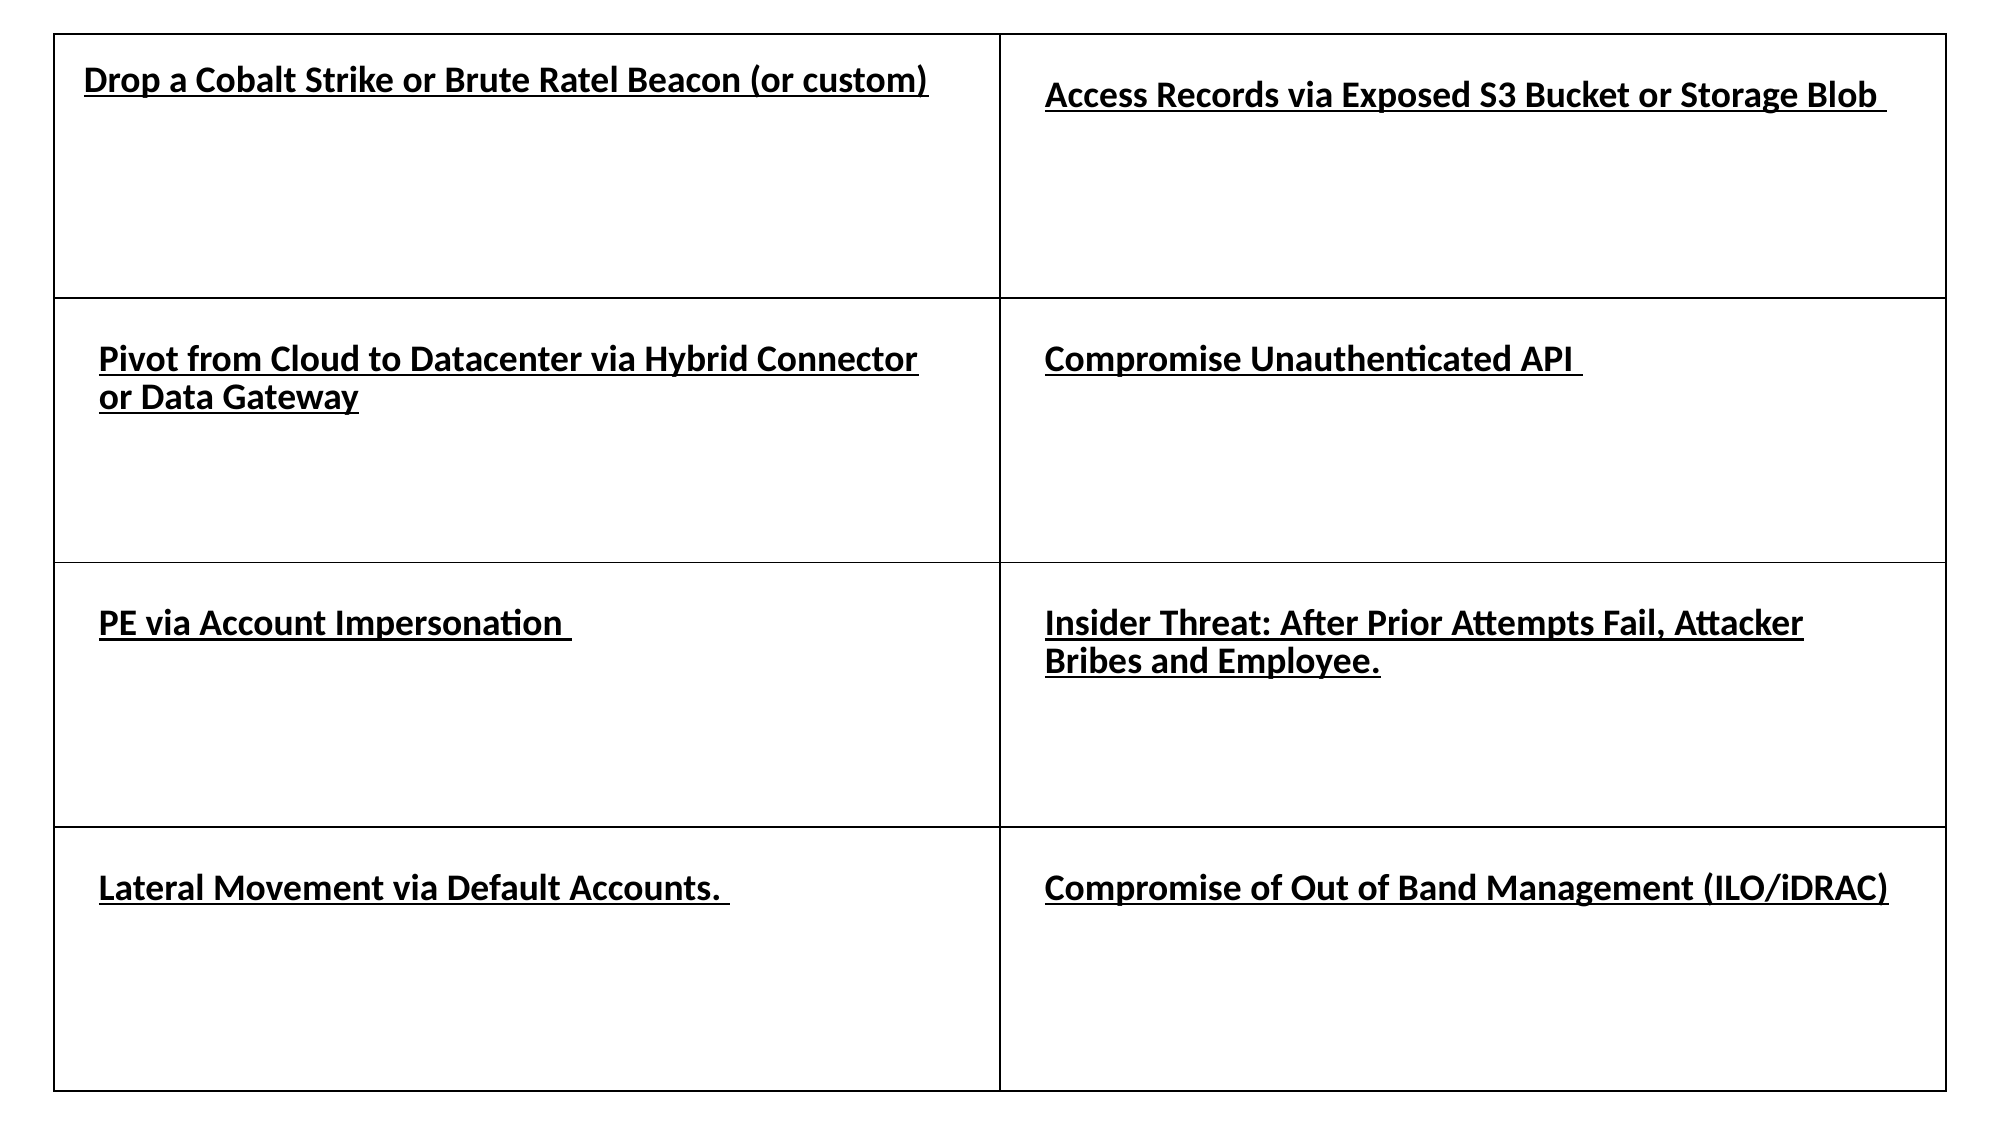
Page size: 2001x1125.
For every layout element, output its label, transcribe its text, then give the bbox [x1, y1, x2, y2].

table_cell Insider Threat: After Prior Attempts Fail, Attacker Bribes and Employee. [1001, 563, 1945, 826]
table_header Access Records via Exposed S3 Bucket or Storage Blob [1001, 35, 1945, 297]
table_header Drop a Cobalt Strike or Brute Ratel Beacon (or custom) [55, 35, 999, 297]
table_cell PE via Account Impersonation [55, 563, 999, 826]
table_cell Compromise of Out of Band Management (ILO/iDRAC) [1001, 828, 1945, 1090]
table_cell Pivot from Cloud to Datacenter via Hybrid Connector or Data Gateway [55, 299, 999, 562]
table_cell Lateral Movement via Default Accounts. [55, 828, 999, 1090]
table_cell Compromise Unauthenticated API [1001, 299, 1945, 562]
